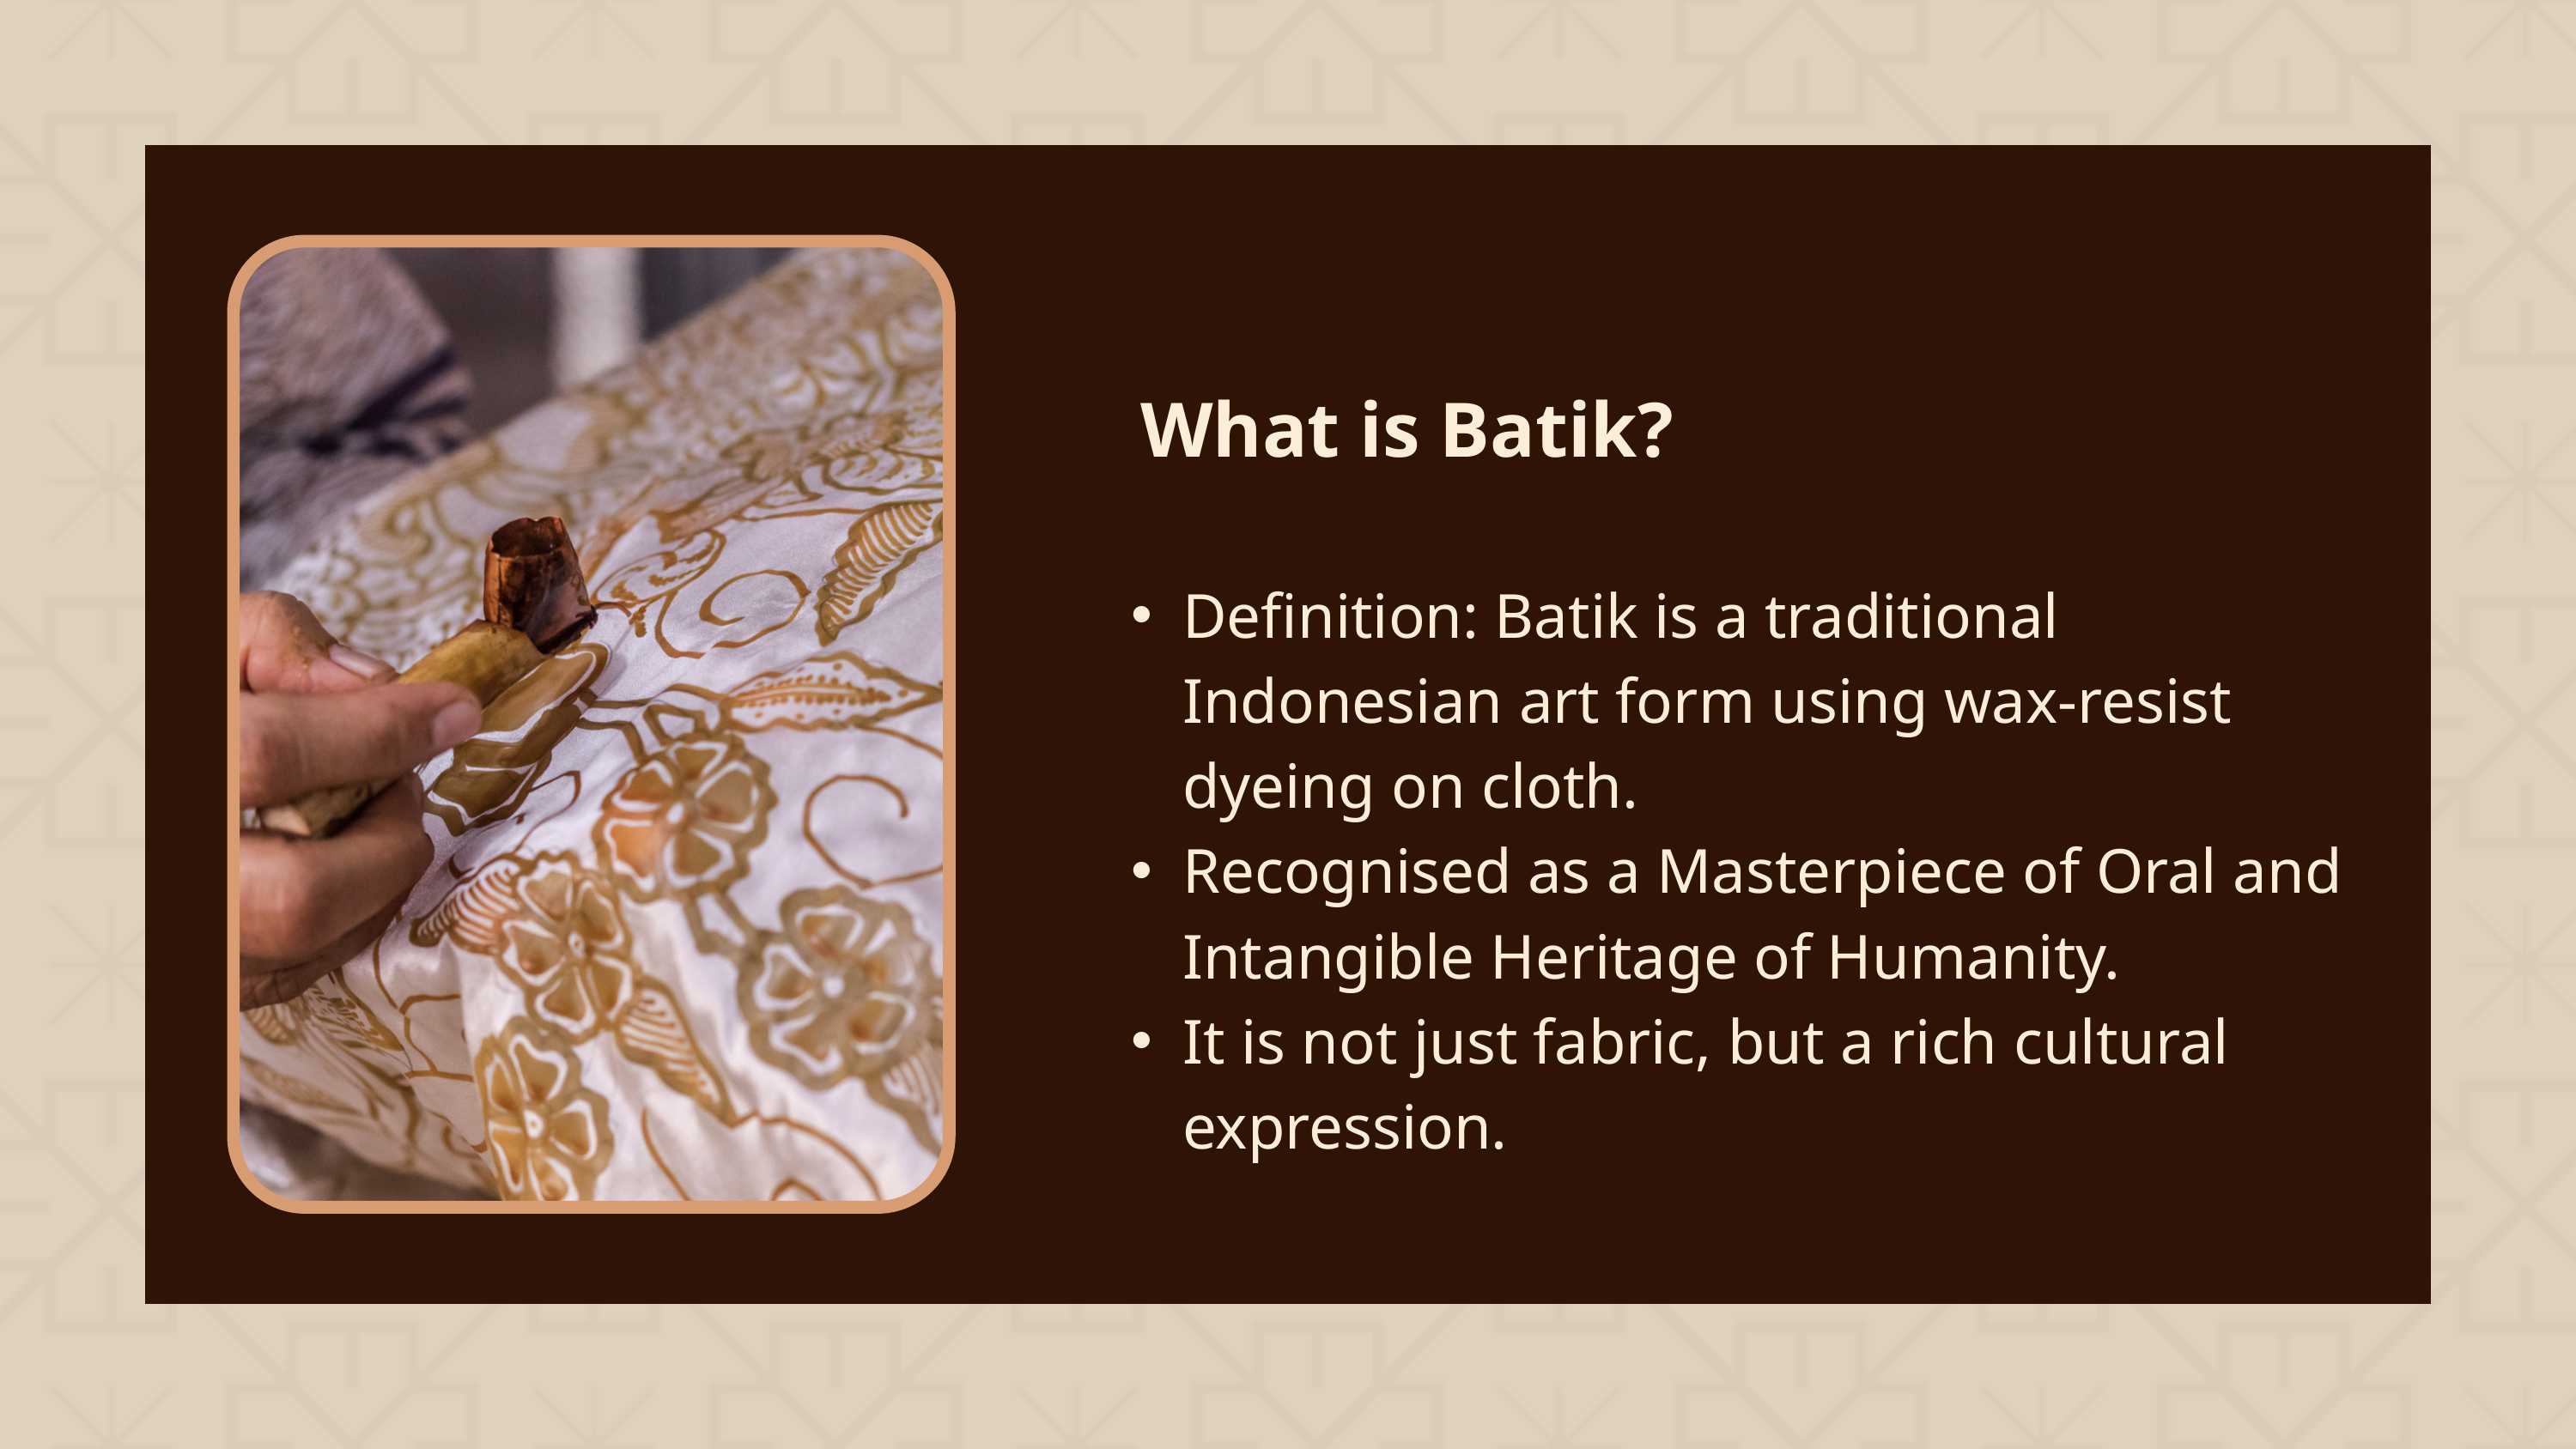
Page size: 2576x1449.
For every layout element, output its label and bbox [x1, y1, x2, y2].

text_box [144, 144, 2432, 1304]
text_box [0, 0, 2576, 1449]
text_box [227, 234, 957, 1215]
